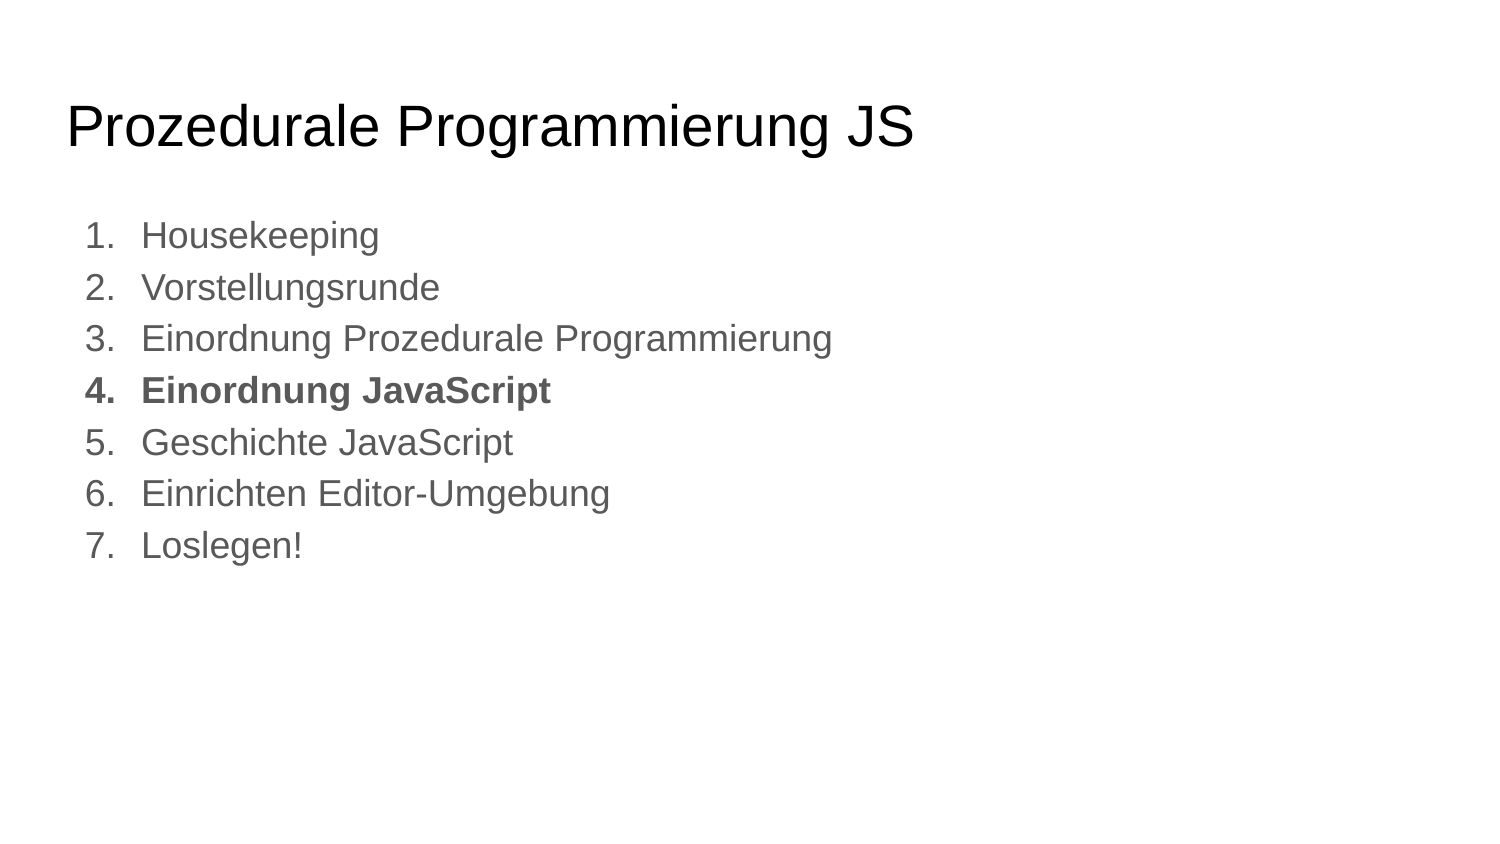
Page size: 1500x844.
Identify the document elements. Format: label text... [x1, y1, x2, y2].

list Housekeeping Vorstellungsrunde Einordnung Prozedurale Programmierung Einordnung JavaScript Geschichte JavaScript Einrichten Editor-Umgebung Loslegen! [51, 189, 1449, 750]
title Prozedurale Programmierung JS [51, 72, 1449, 167]
